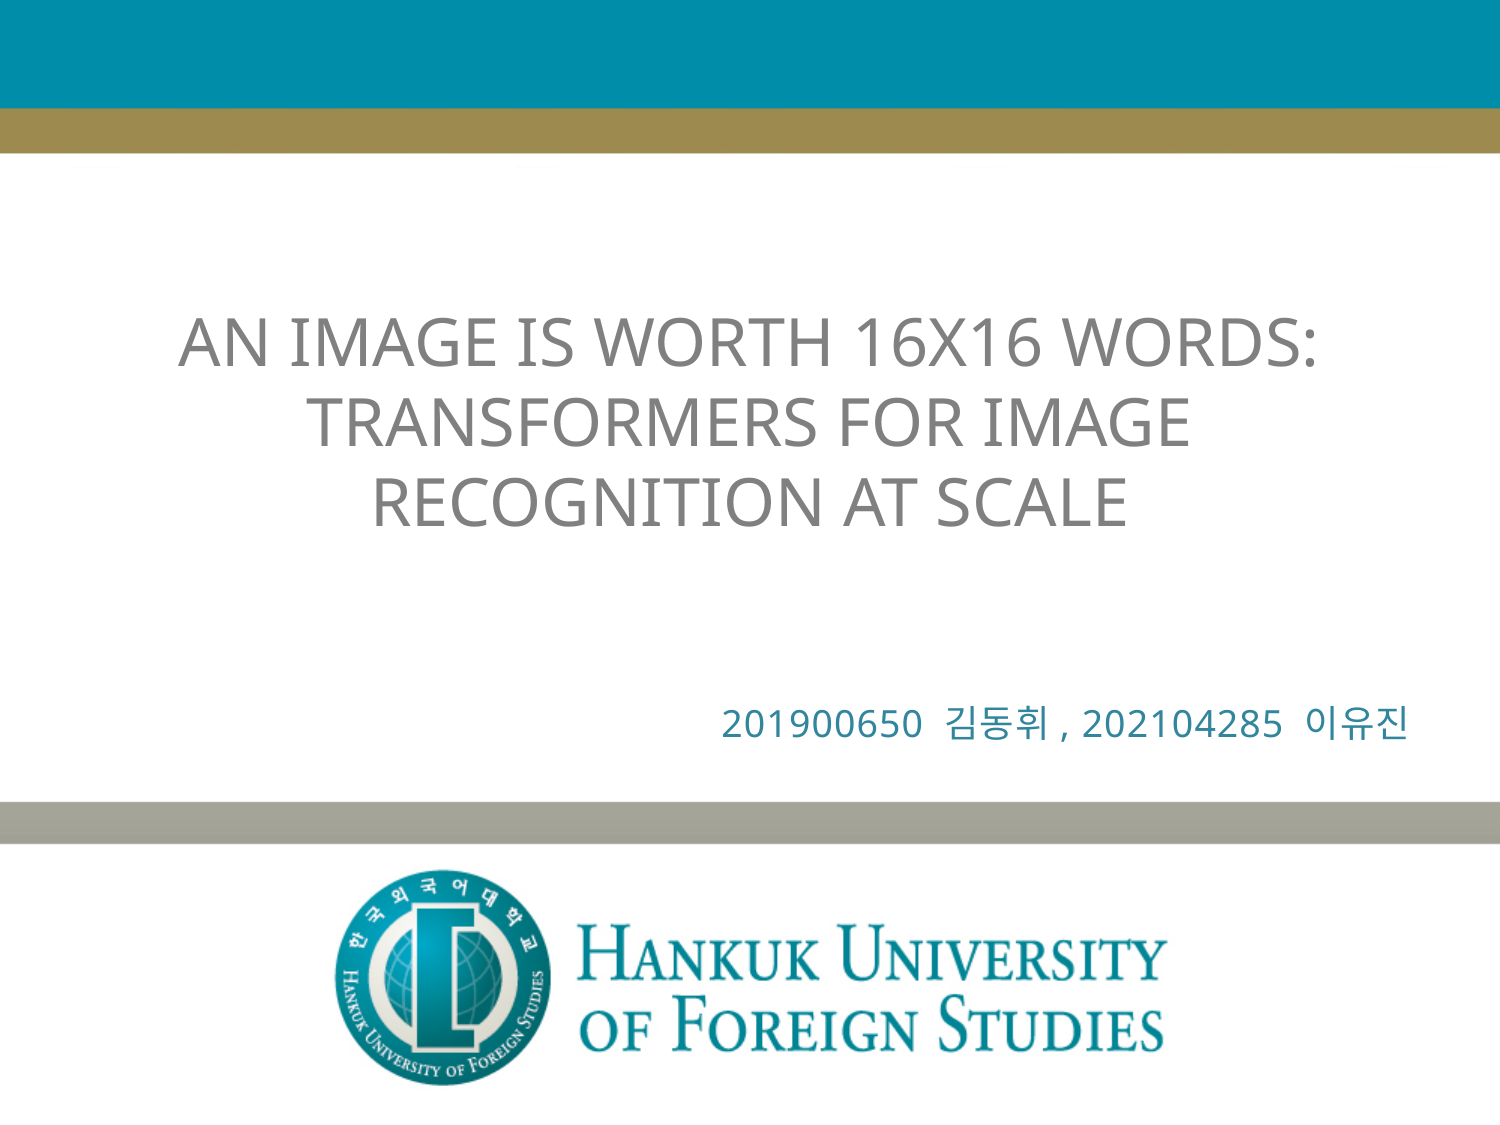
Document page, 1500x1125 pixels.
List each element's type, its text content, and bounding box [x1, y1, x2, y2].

picture [0, 0, 1500, 1125]
subtitle 201900650 김동휘, 202104285 이유진 [667, 692, 1465, 752]
text_box AN IMAGE IS WORTH 16X16 WORDS: TRANSFORMERS FOR IMAGE RECOGNITION AT SCALE [100, 291, 1400, 547]
